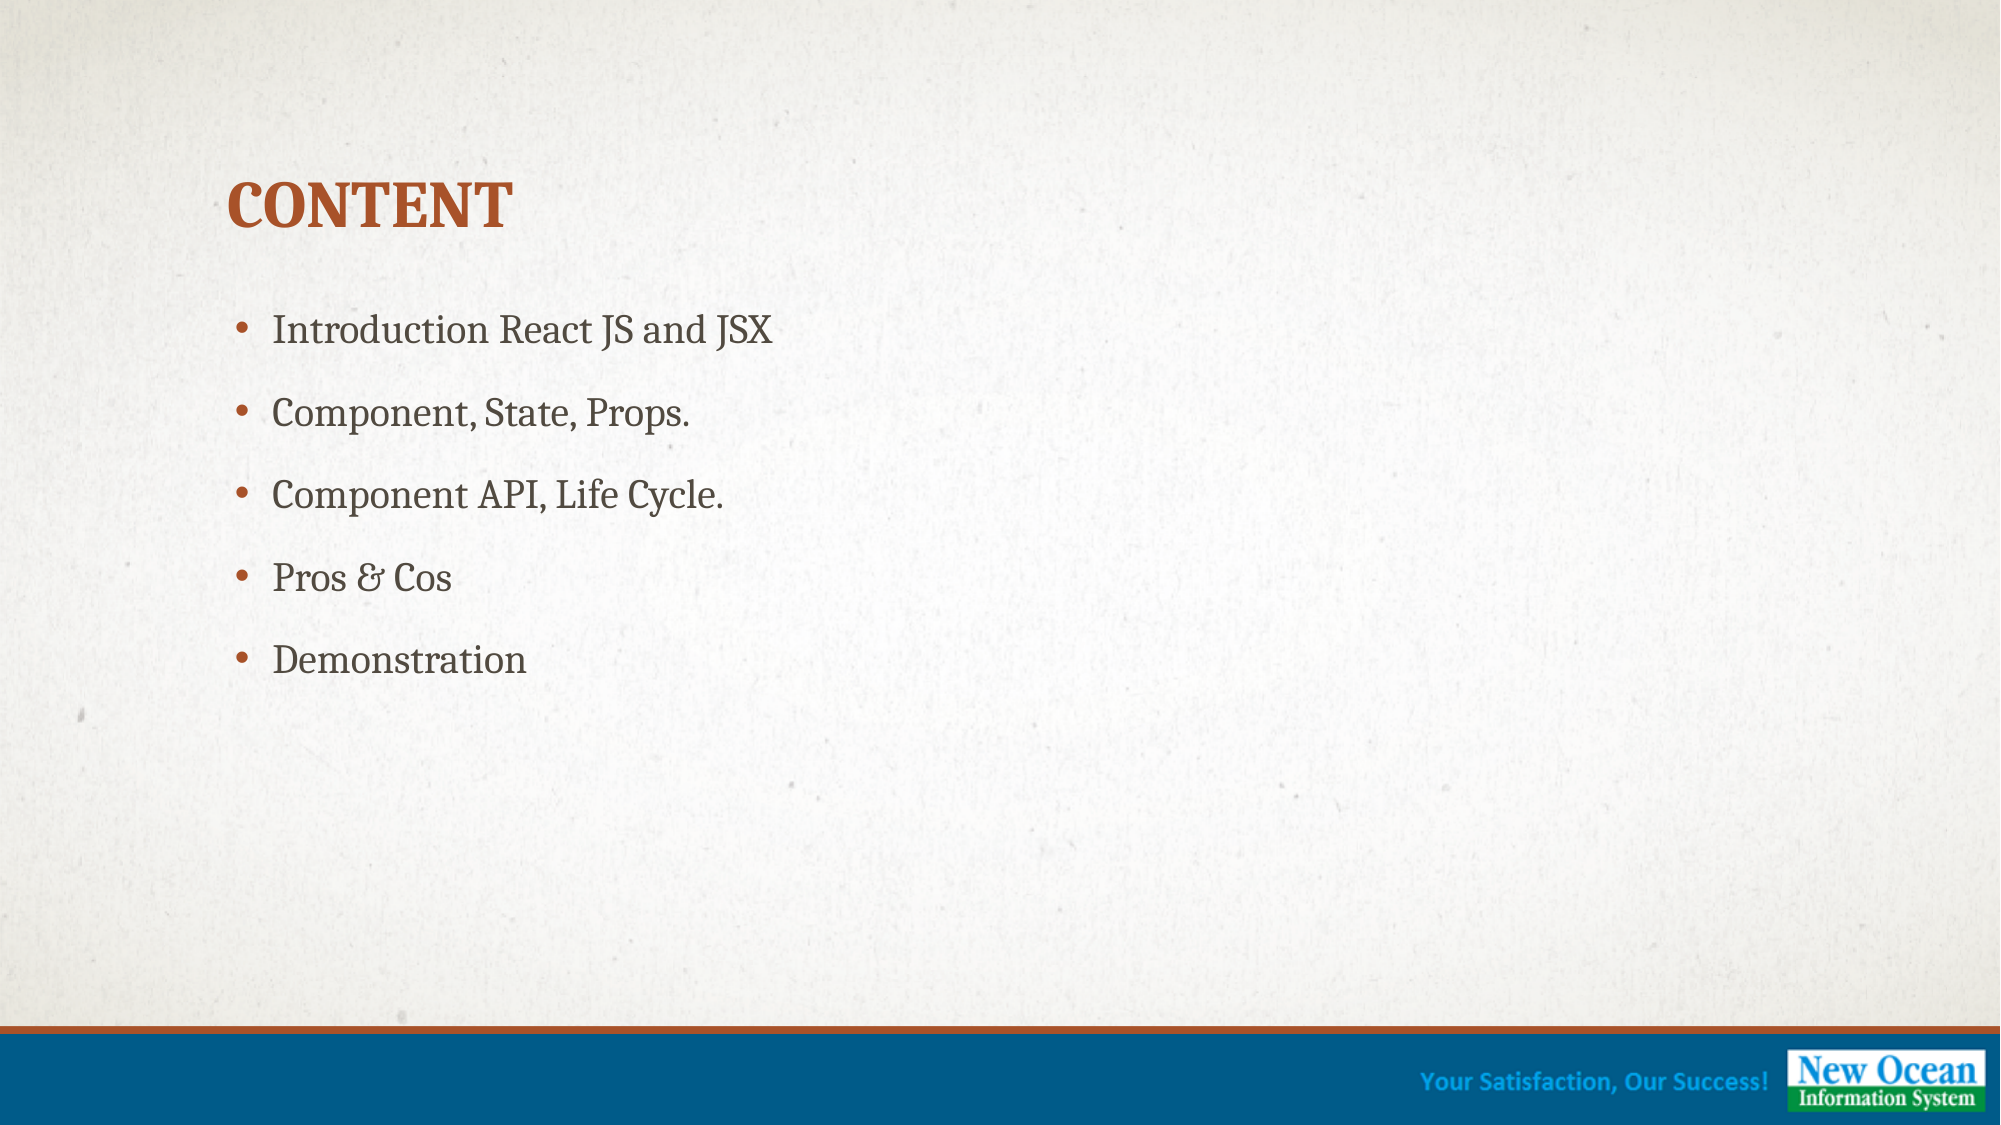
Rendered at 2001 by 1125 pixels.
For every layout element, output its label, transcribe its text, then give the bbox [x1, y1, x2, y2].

title content [212, 62, 1788, 250]
list Introduction React JS and JSX Component, State, Props. Component API, Life Cycle. Pros & Cos Demonstration [212, 299, 1788, 975]
picture [0, 0, 2001, 1032]
picture [1786, 1048, 1987, 1111]
